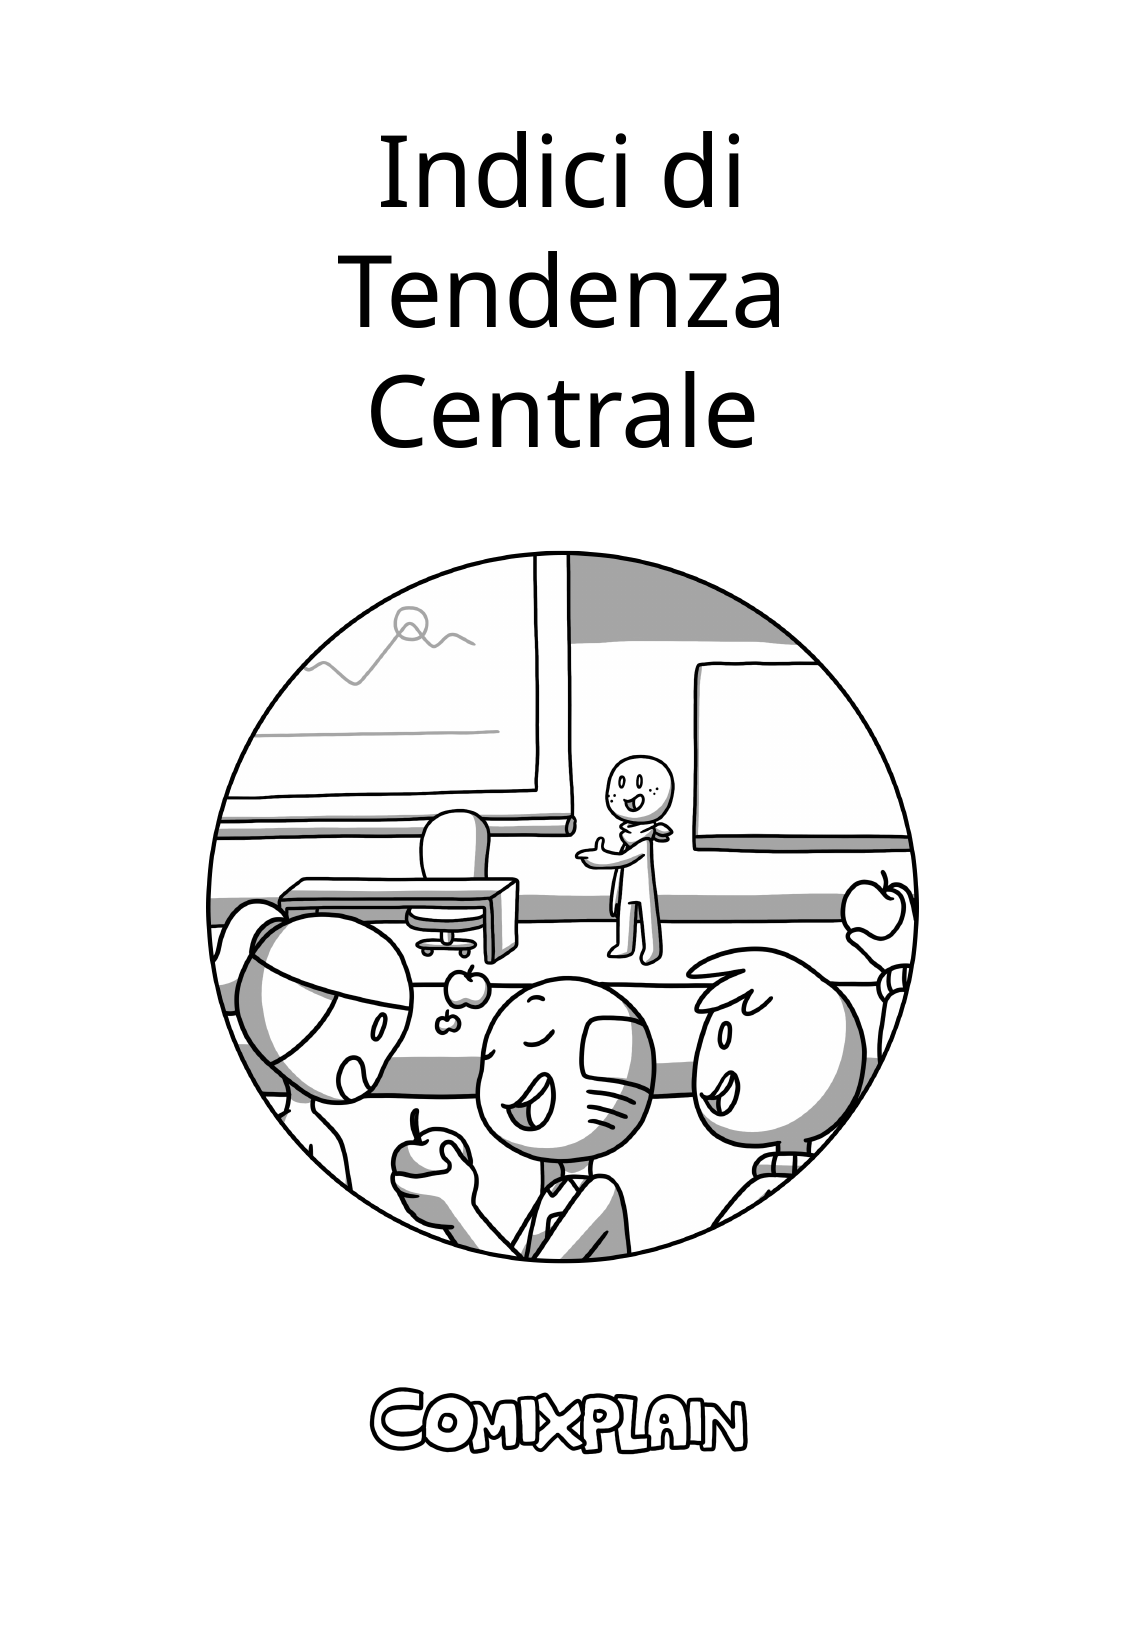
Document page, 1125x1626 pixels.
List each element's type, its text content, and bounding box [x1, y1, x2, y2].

picture [193, 538, 932, 1277]
title Indici di Tendenza Centrale [193, 99, 932, 475]
picture [366, 1383, 759, 1458]
